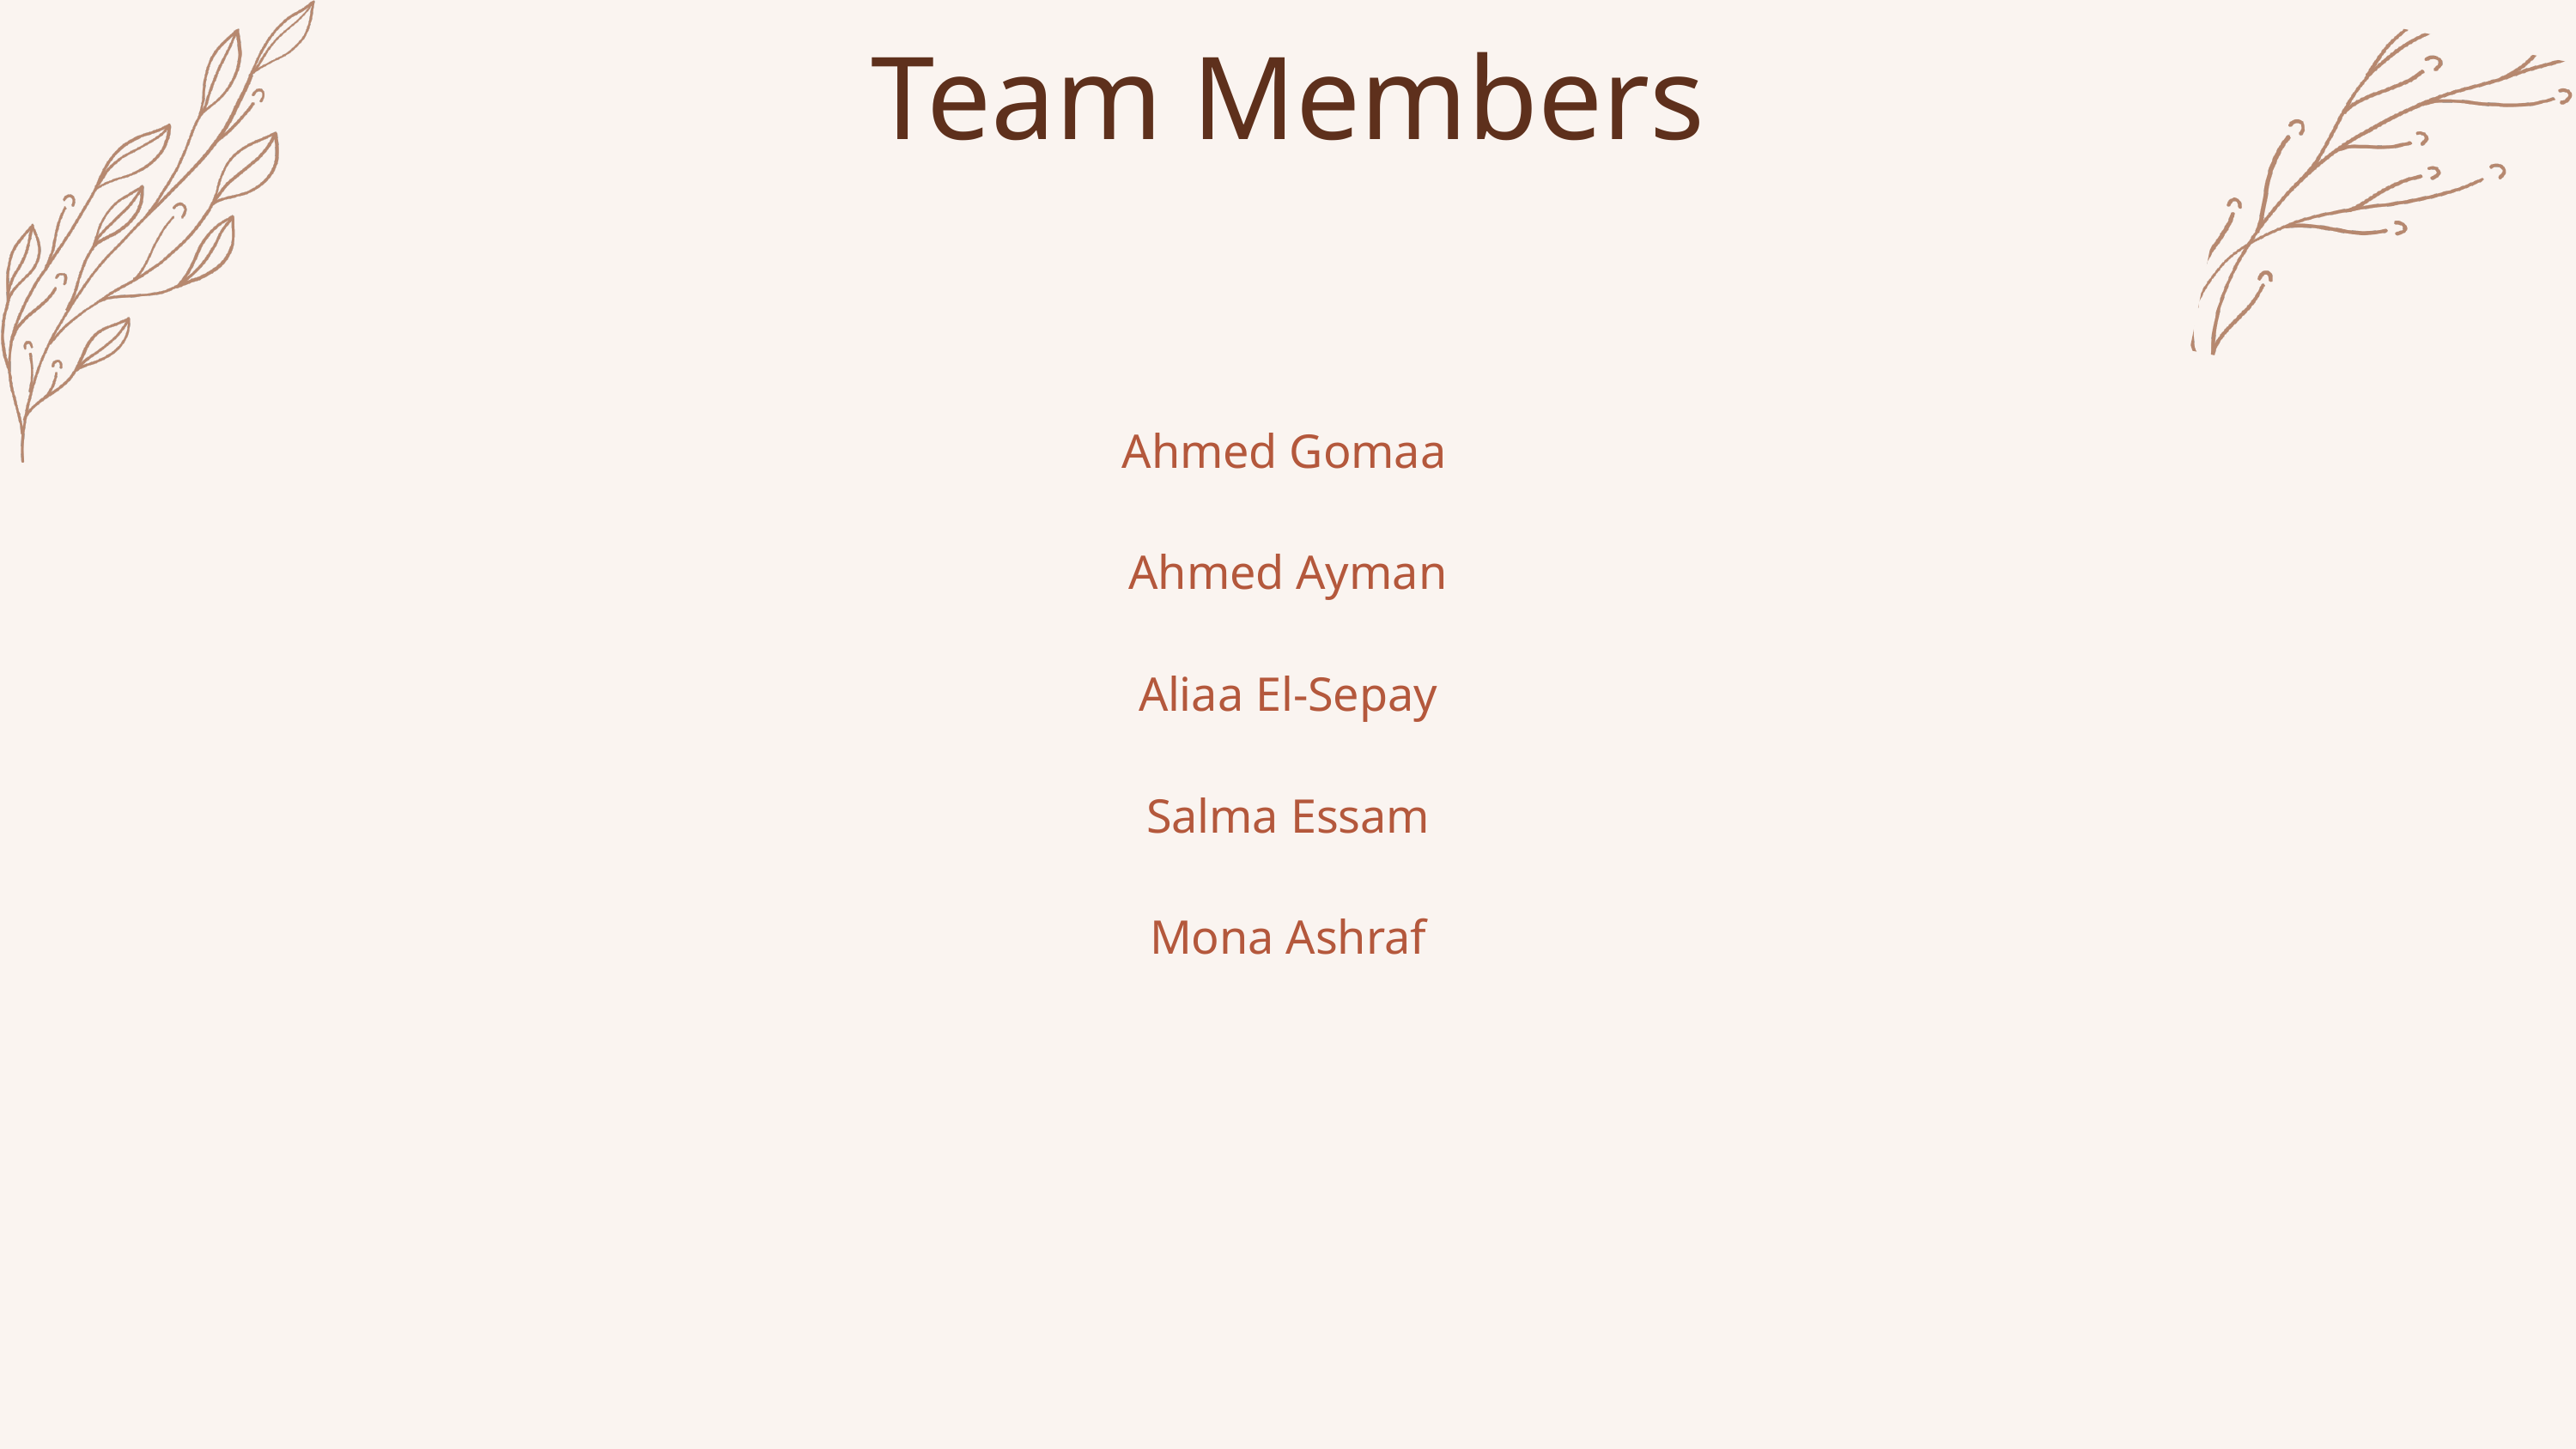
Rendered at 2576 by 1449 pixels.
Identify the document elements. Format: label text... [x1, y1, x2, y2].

text_box Team Members [815, 62, 1761, 162]
text_box [2190, 0, 2576, 422]
text_box [0, 0, 315, 463]
text_box Mona Ashraf [1072, 907, 1504, 964]
text_box Ahmed Ayman [1072, 543, 1504, 599]
text_box Salma Essam [1072, 786, 1504, 842]
text_box Aliaa El-Sepay [1072, 664, 1504, 721]
text_box Ahmed Gomaa [1068, 421, 1500, 478]
